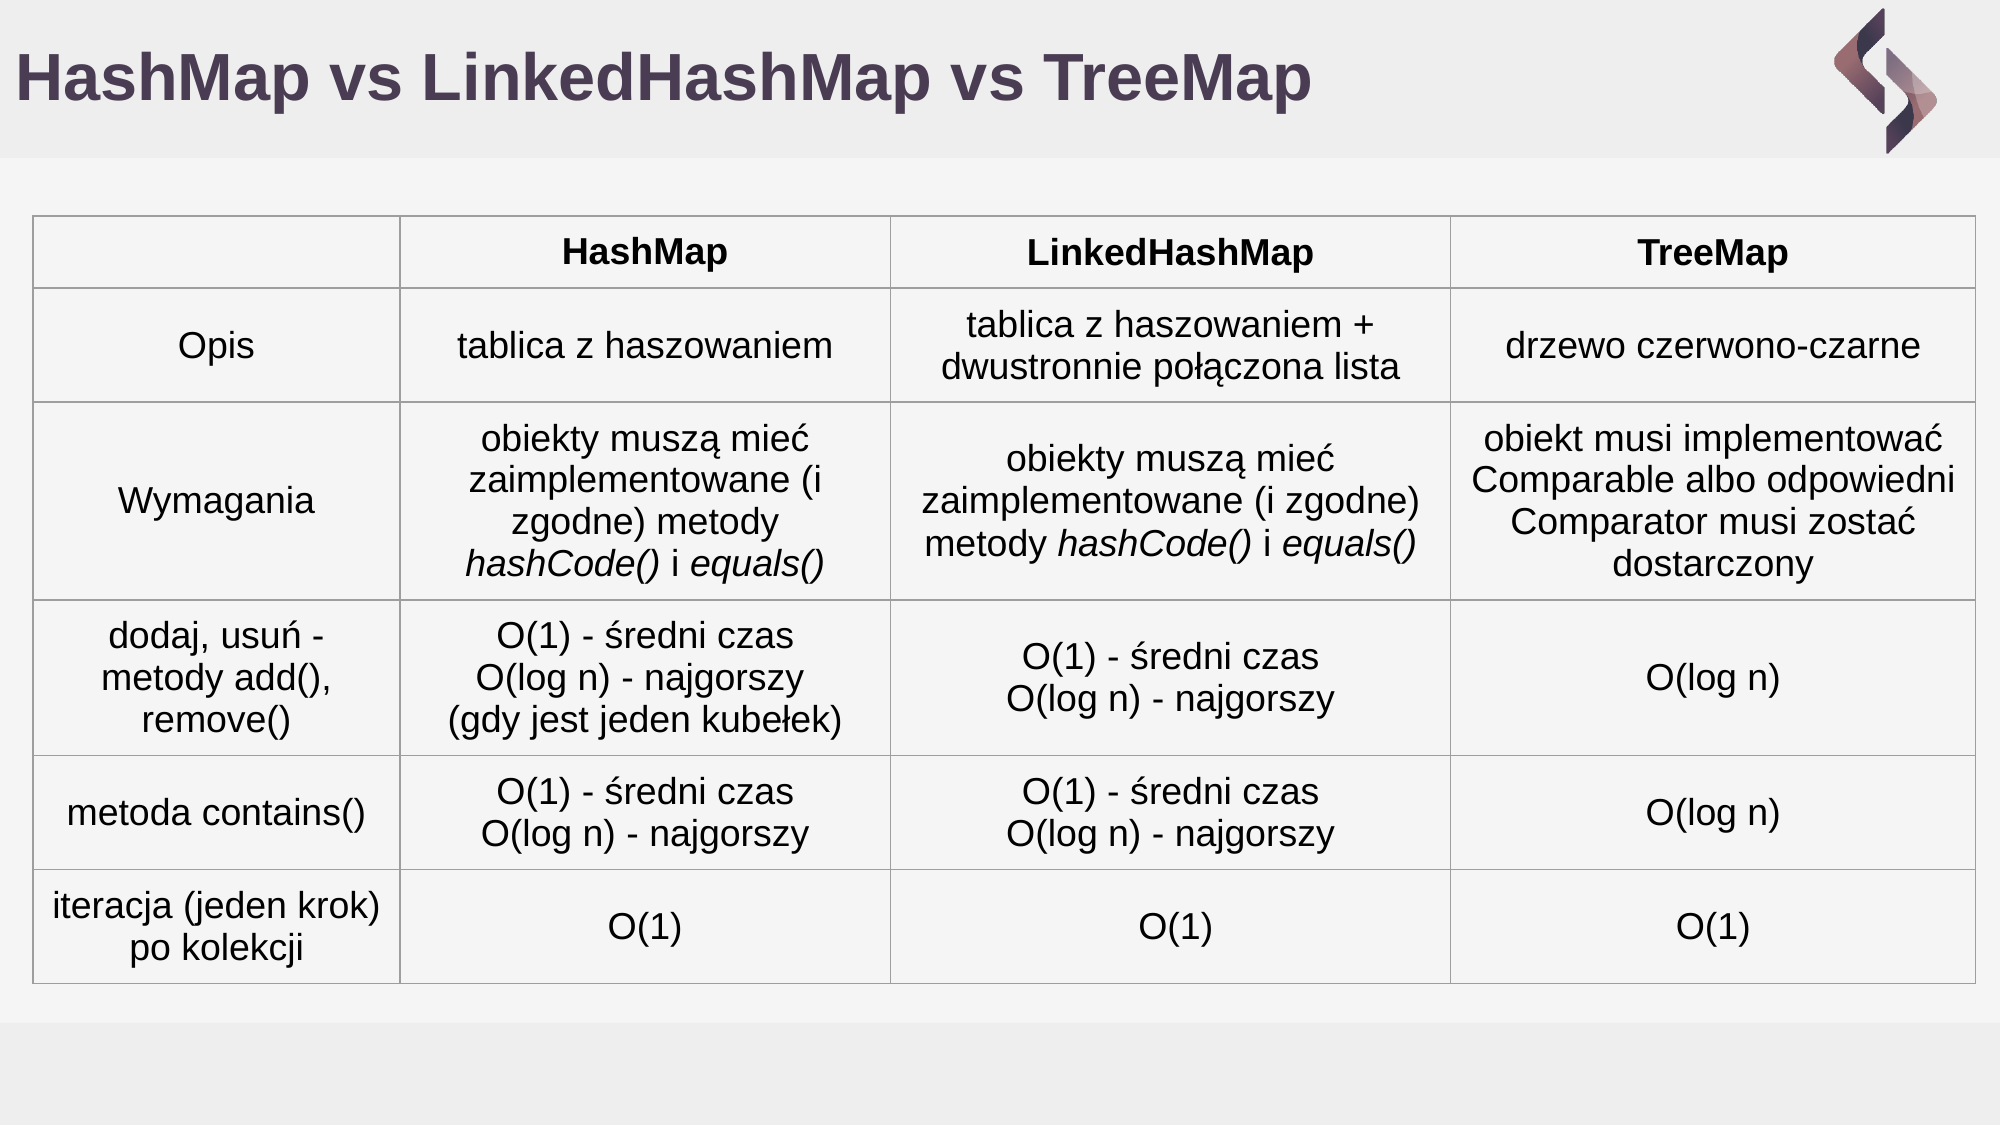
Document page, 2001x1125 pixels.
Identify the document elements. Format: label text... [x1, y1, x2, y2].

table_cell O(1) - średni czas O(log n) - najgorszy [401, 756, 890, 869]
table_cell O(1) - średni czas O(log n) - najgorszy (gdy jest jeden kubełek) [401, 601, 890, 755]
table_cell Opis [34, 289, 399, 401]
table_cell obiekt musi implementować Comparable albo odpowiedni Comparator musi zostać dostarczony [1451, 403, 1975, 599]
table_cell metoda contains() [34, 756, 399, 869]
table_header HashMap [401, 217, 890, 287]
table_header TreeMap [1451, 217, 1975, 287]
table_cell tablica z haszowaniem + dwustronnie połączona lista [891, 289, 1450, 401]
table_cell drzewo czerwono-czarne [1451, 289, 1975, 401]
table_cell dodaj, usuń - metody add(), remove() [34, 601, 399, 755]
table_cell O(1) - średni czas O(log n) - najgorszy [891, 756, 1450, 869]
table_cell obiekty muszą mieć zaimplementowane (i zgodne) metody hashCode() i equals() [401, 403, 890, 599]
picture [1787, 0, 2001, 166]
table_cell O(log n) [1451, 601, 1975, 755]
table_cell O(1) - średni czas O(log n) - najgorszy [891, 601, 1450, 755]
table_cell O(1) [1451, 870, 1975, 983]
table_cell O(1) [891, 870, 1450, 983]
table_cell O(log n) [1451, 756, 1975, 869]
table_cell O(1) [401, 870, 890, 983]
table_cell iteracja (jeden krok) po kolekcji [34, 870, 399, 983]
table_header LinkedHashMap [891, 217, 1450, 287]
table_cell tablica z haszowaniem [401, 289, 890, 401]
table_cell Wymagania [34, 403, 399, 599]
title HashMap vs LinkedHashMap vs TreeMap [0, 0, 1788, 158]
table_cell obiekty muszą mieć zaimplementowane (i zgodne) metody hashCode() i equals() [891, 403, 1450, 599]
table_header [34, 217, 399, 287]
